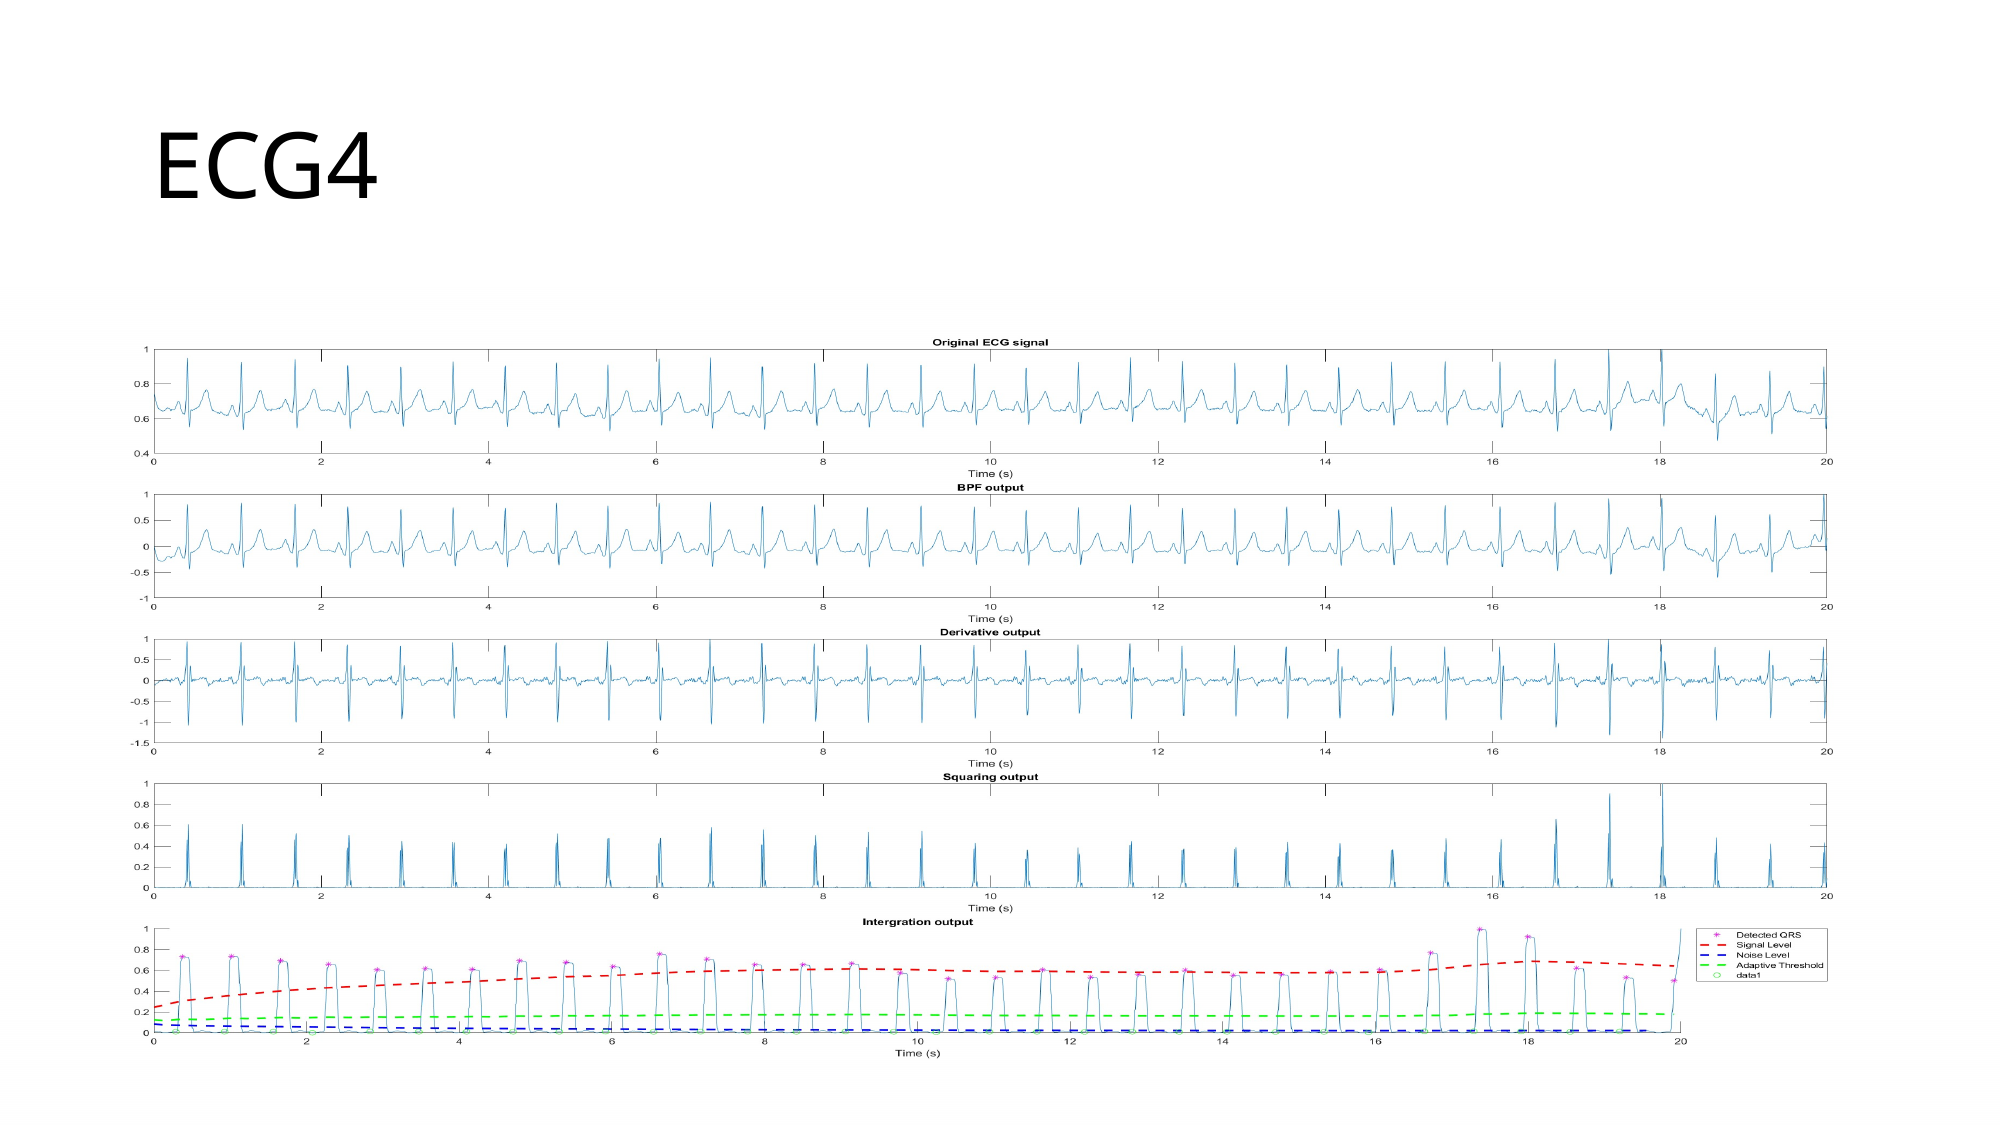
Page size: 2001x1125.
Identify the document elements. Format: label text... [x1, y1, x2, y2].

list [0, 286, 2000, 1125]
title ECG4 [137, 59, 1863, 278]
